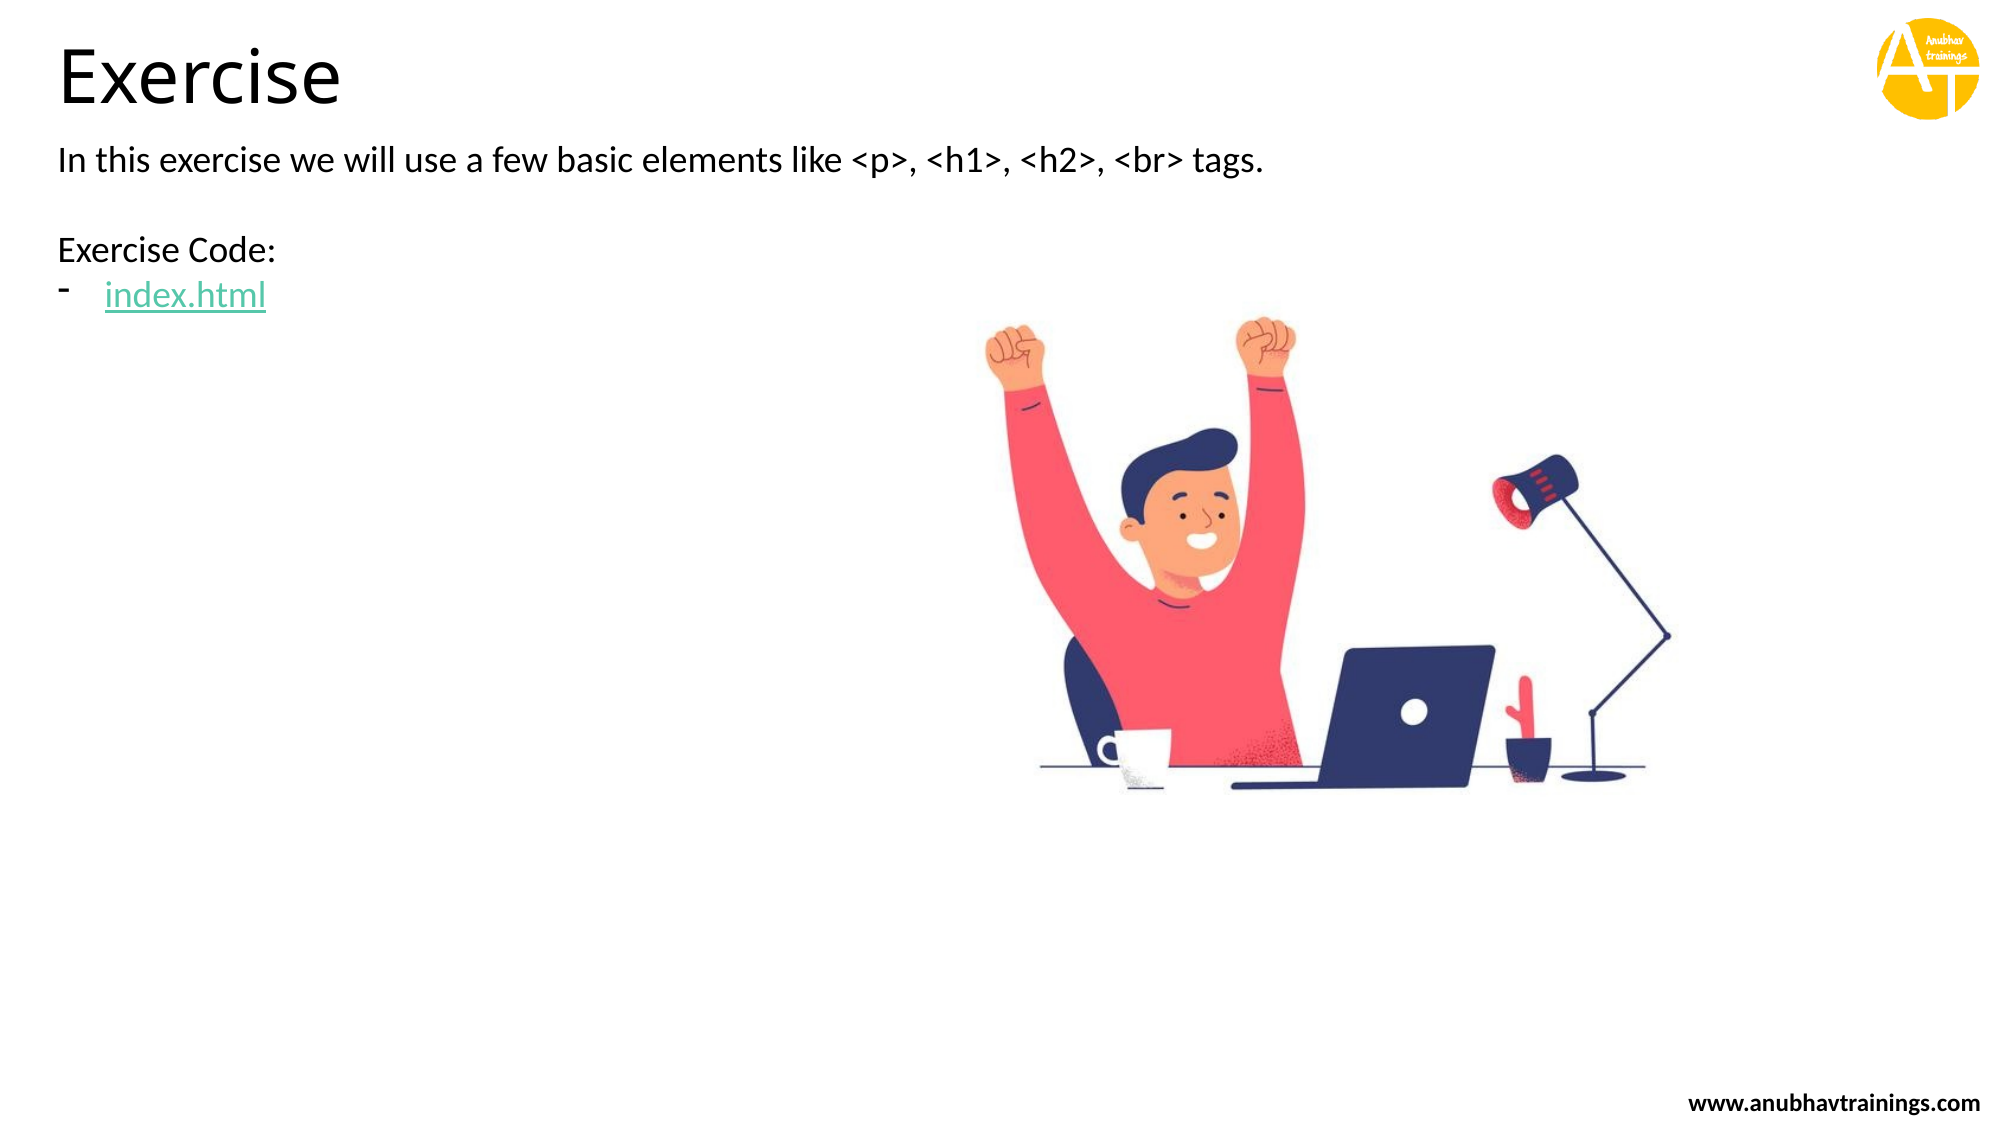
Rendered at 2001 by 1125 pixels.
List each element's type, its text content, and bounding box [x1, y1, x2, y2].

text_box In this exercise we will use a few basic elements like <p>, <h1>, <h2>, <br> tags. Exercise Code: index.html [42, 127, 1874, 323]
footer www.anubhavtrainings.com [1669, 1089, 2000, 1114]
picture [1866, 11, 1985, 128]
text_box Exercise [42, 30, 1319, 127]
picture [958, 226, 1700, 968]
